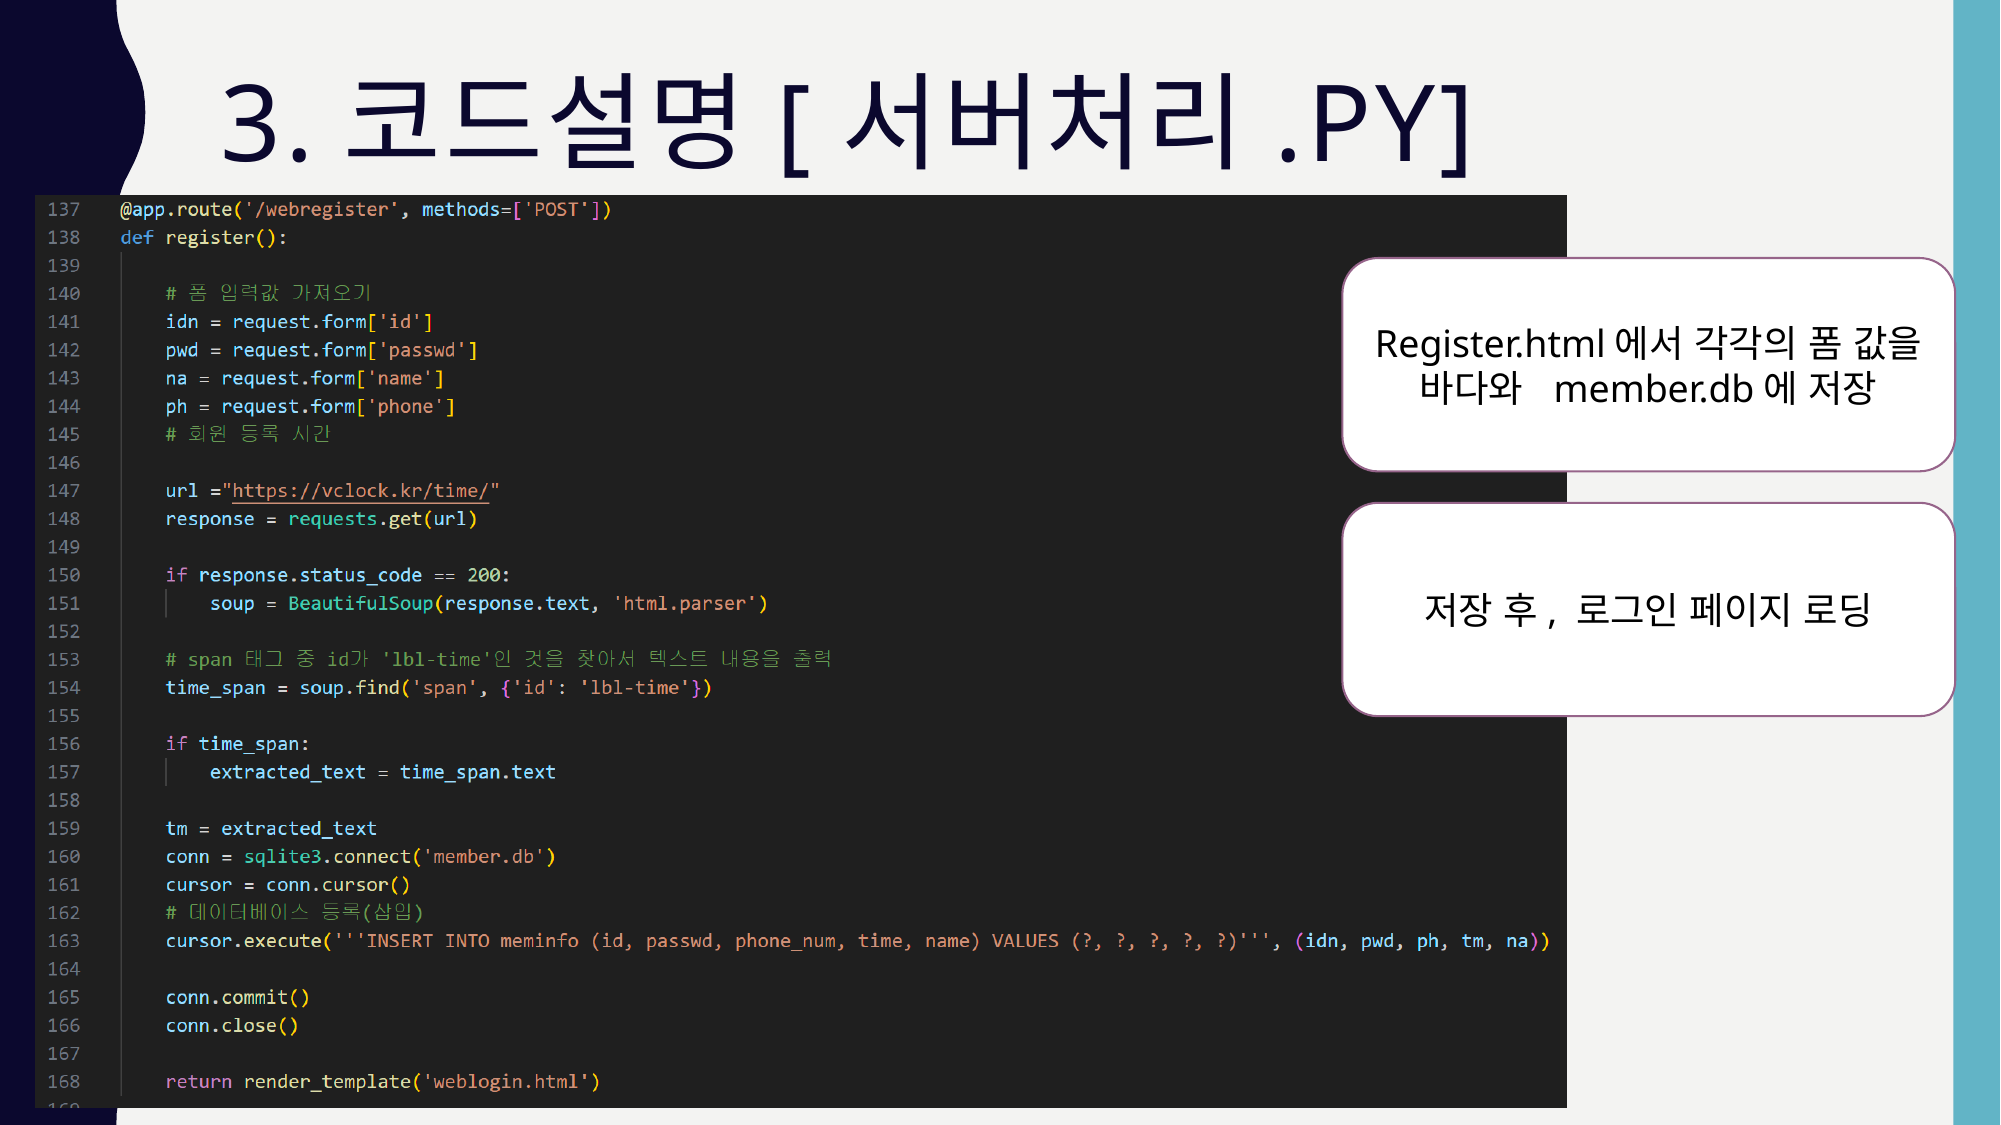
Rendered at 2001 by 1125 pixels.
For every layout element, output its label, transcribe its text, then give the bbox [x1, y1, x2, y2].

title 3.코드설명[서버처리.py] [205, 62, 1875, 256]
picture [35, 195, 1567, 1108]
text_box Register.html에서 각각의 폼 값을 바다와 member.db에 저장 [1567, 256, 1957, 473]
text_box 저장 후, 로그인 페이지 로딩 [1567, 501, 1957, 718]
